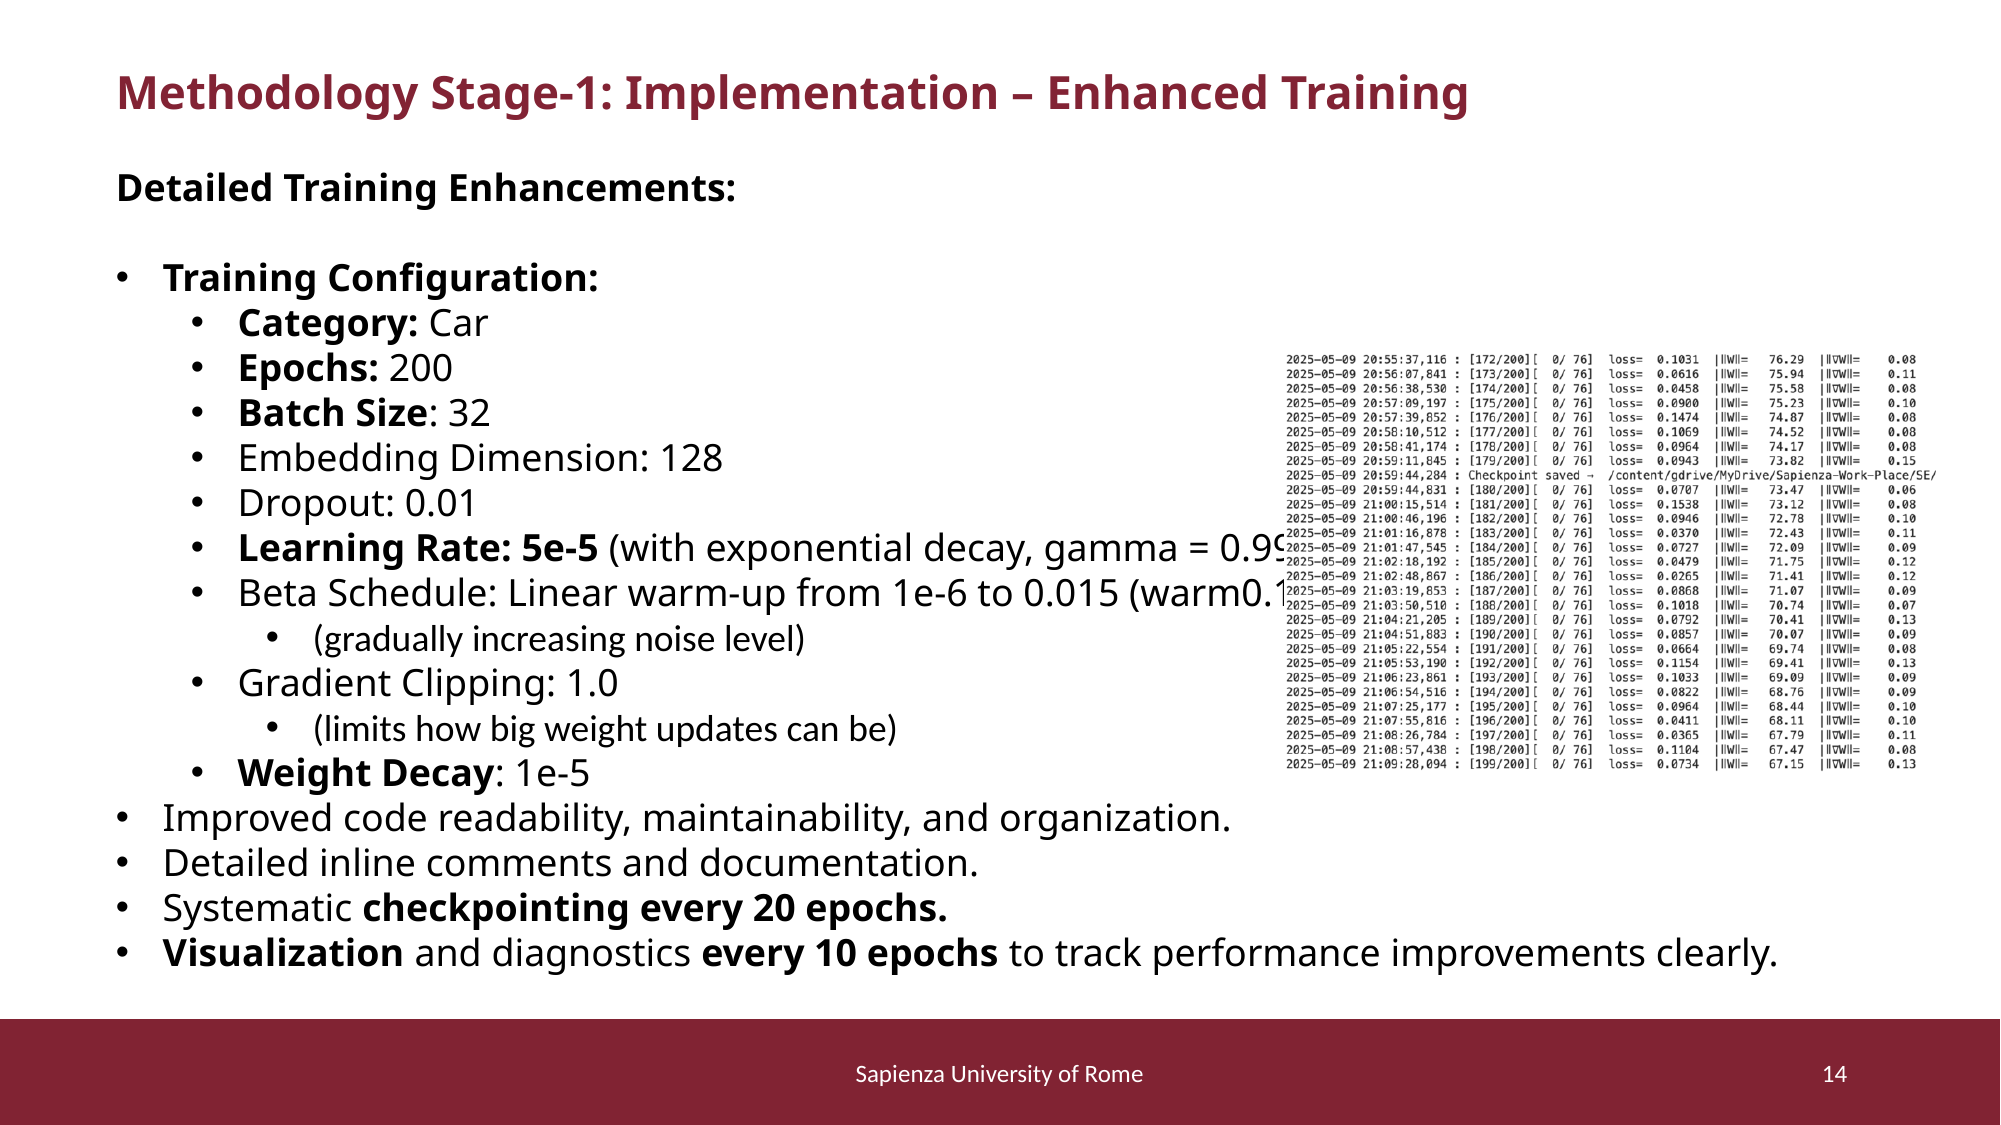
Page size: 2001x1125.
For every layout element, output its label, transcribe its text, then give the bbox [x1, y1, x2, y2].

picture [0, 1019, 2000, 1125]
picture [1284, 352, 1936, 773]
text_box Methodology Stage-1: Implementation – Enhanced Training Detailed Training Enhancements: Training Configuration: Category: Car Epochs: 200 Batch Size: 32 Embedding Dimension: 128 Dropout: 0.01 Learning Rate: 5e-5 (with exponential decay, gamma = 0.9998) Beta Schedule: Linear warm-up from 1e-6 to 0.015 (warm0.1) (gradually increasing noise level) Gradient Clipping: 1.0 (limits how big weight updates can be) Weight Decay: 1e-5 Improved code readability, maintainability, and organization. Detailed inline comments and documentation. Systematic checkpointing every 20 epochs. Visualization and diagnostics every 10 epochs to track performance improvements clearly. [101, 56, 1923, 982]
